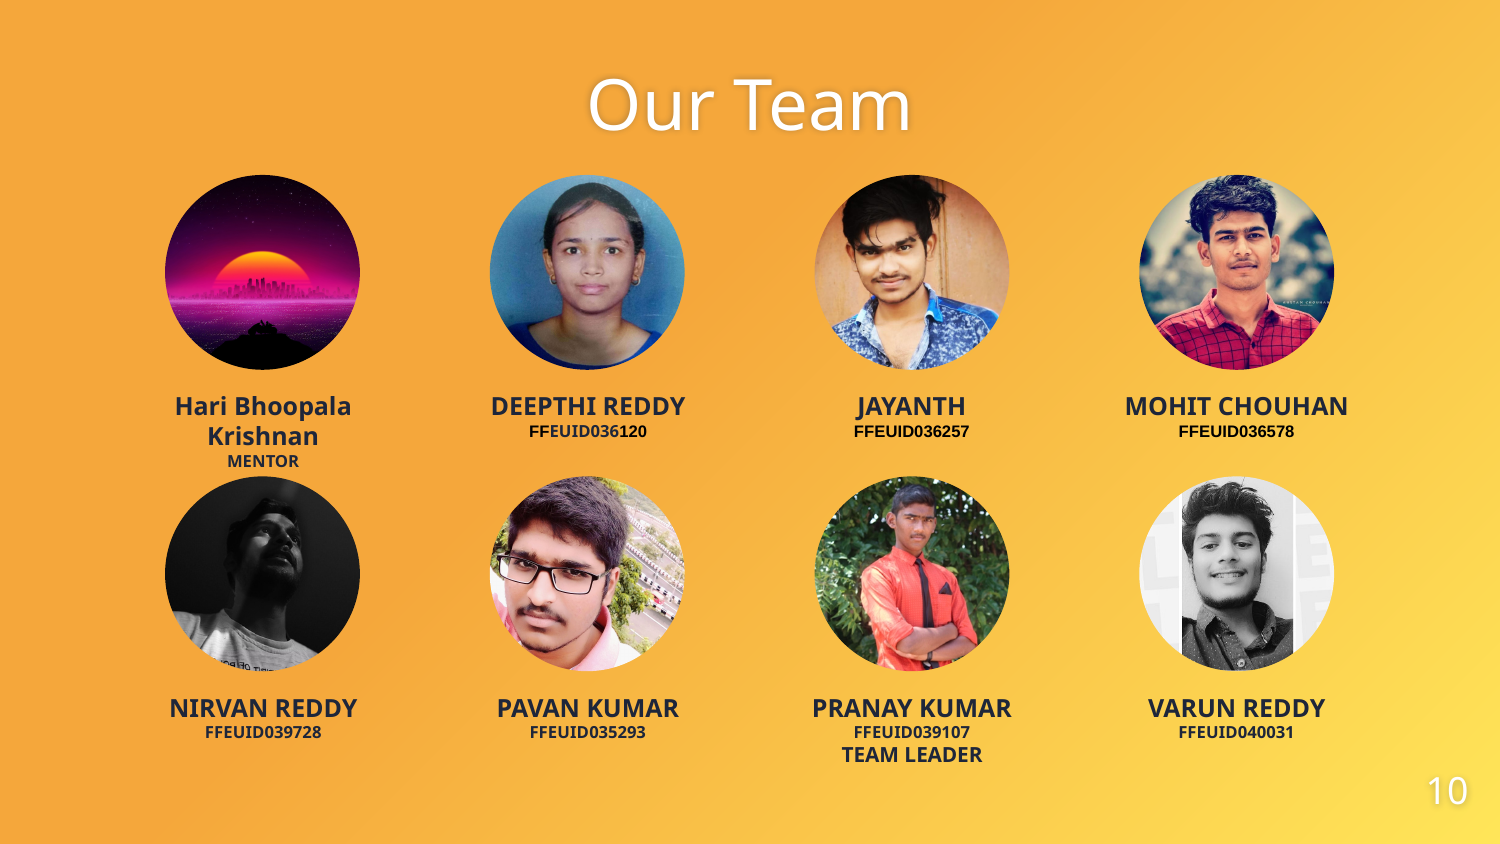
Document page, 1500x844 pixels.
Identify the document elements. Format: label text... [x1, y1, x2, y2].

slide_number 10 [1378, 761, 1469, 814]
title Our Team [127, 80, 1374, 146]
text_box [140, 174, 1360, 456]
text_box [140, 476, 1360, 758]
